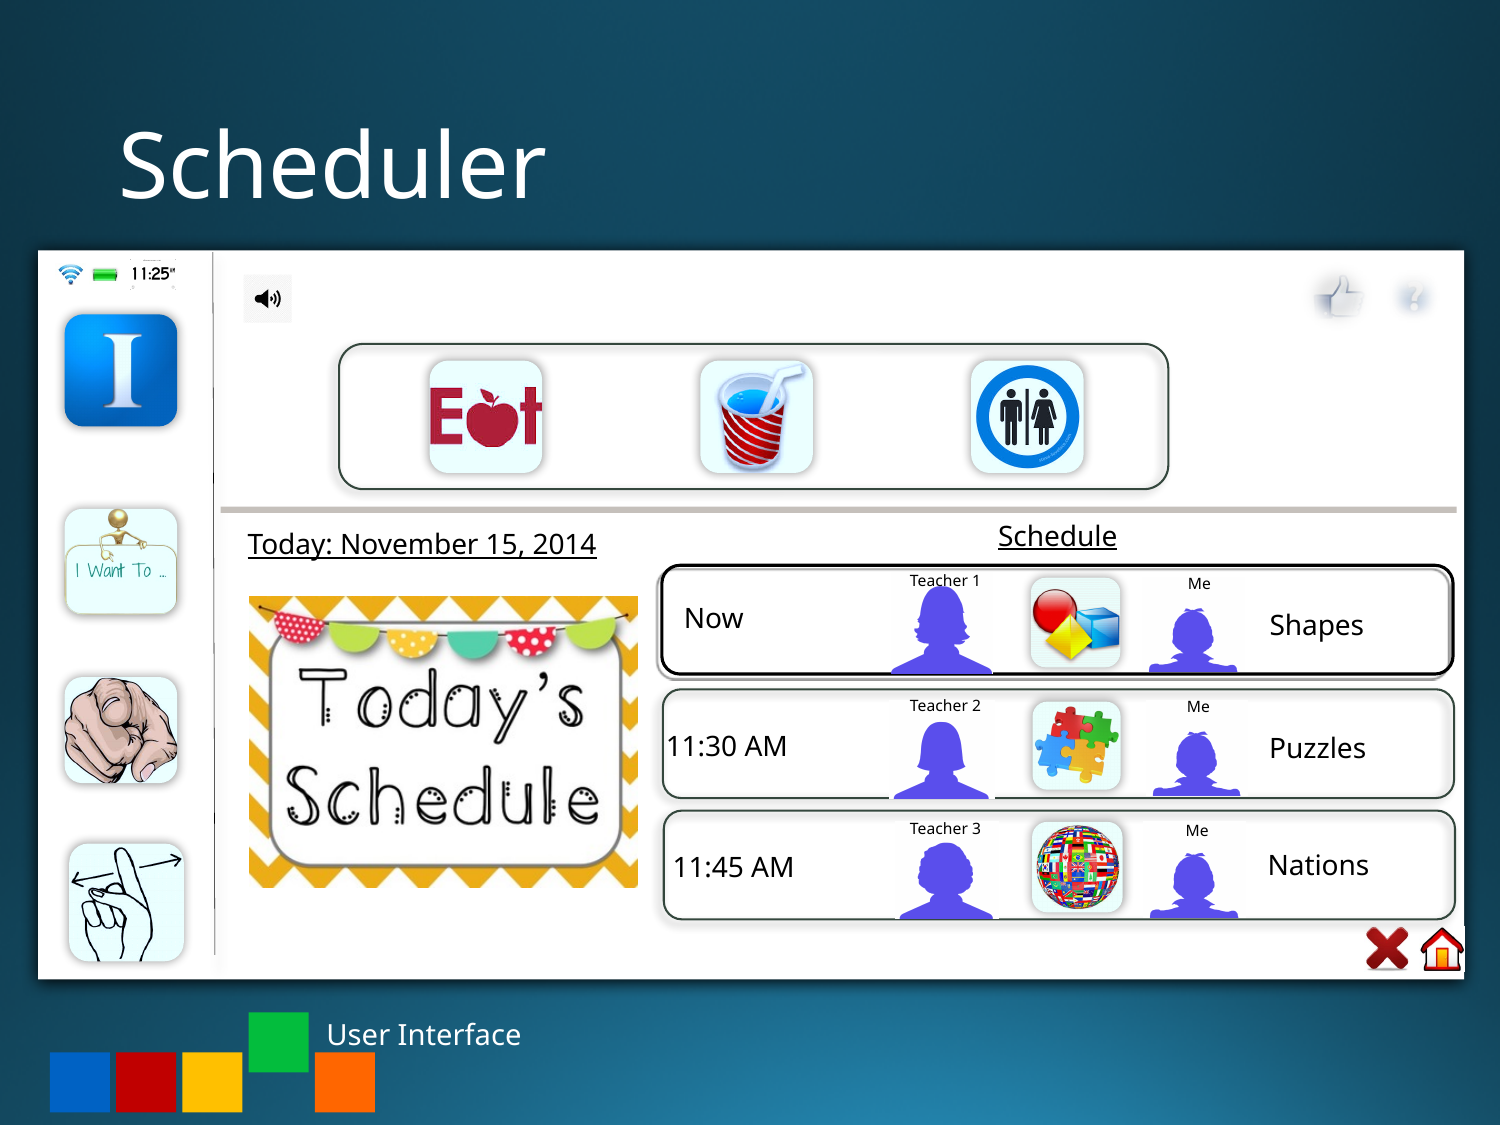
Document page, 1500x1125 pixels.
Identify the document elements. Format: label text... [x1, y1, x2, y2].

text_box Now [669, 592, 759, 642]
text_box [662, 809, 1457, 921]
text_box Puzzles [1254, 722, 1382, 772]
text_box Teacher 2 [895, 688, 997, 723]
text_box [661, 688, 1456, 800]
text_box Teacher 3 [895, 811, 997, 821]
text_box Today: November 15, 2014 [232, 519, 612, 568]
text_box [661, 565, 1454, 675]
text_box [338, 342, 1170, 491]
text_box Nations [1252, 839, 1385, 889]
title Scheduler [103, 59, 1397, 278]
text_box Shapes [1254, 600, 1380, 649]
text_box Me [1170, 812, 1224, 821]
text_box Teacher 1 [895, 563, 997, 597]
text_box [37, 249, 1465, 981]
text_box Me [1172, 689, 1225, 700]
text_box Schedule [983, 510, 1132, 559]
picture [0, 0, 1500, 1125]
text_box 11:45 AM [657, 841, 810, 891]
text_box Me [1173, 566, 1226, 577]
text_box 11:30 AM [651, 721, 803, 770]
